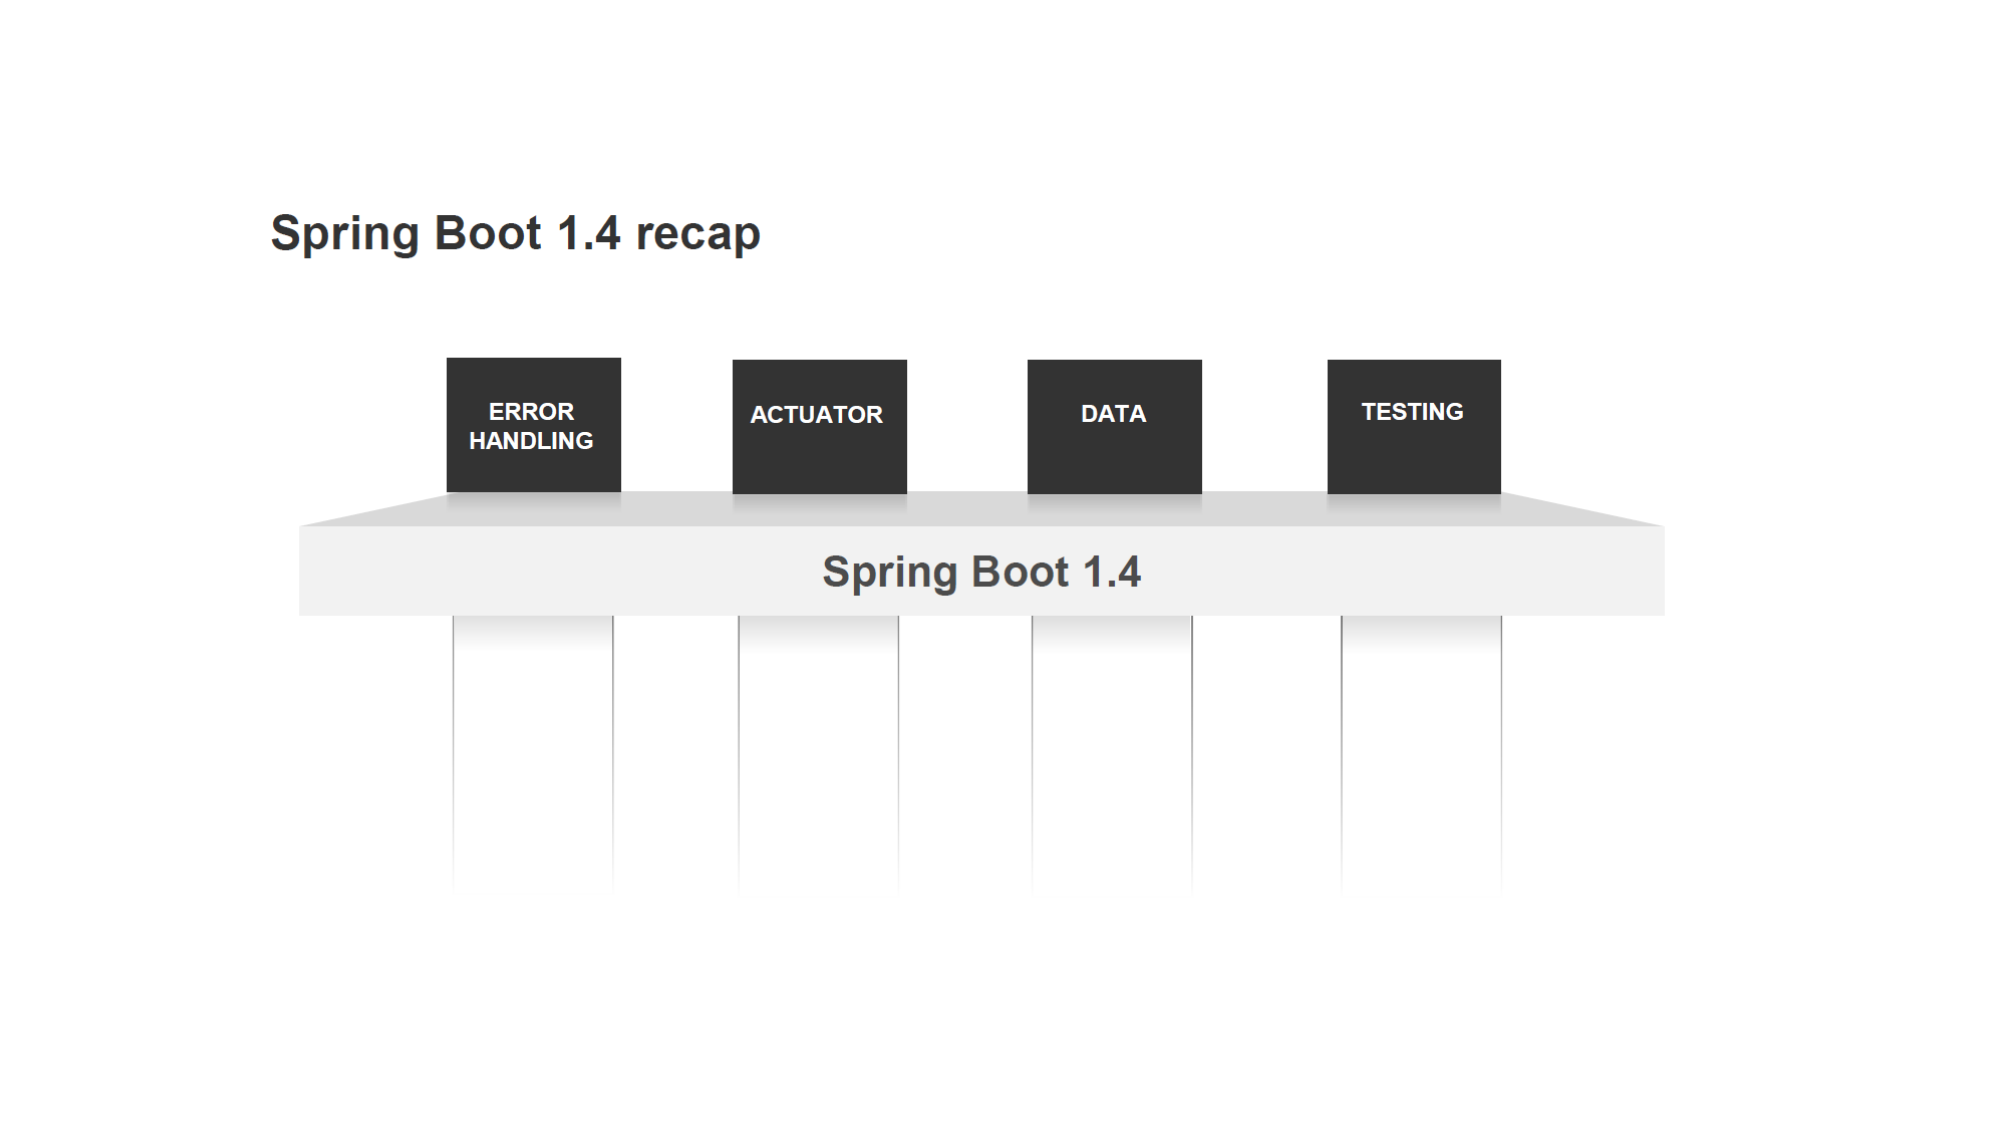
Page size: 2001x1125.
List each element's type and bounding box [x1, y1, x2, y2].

picture [249, 182, 1750, 943]
